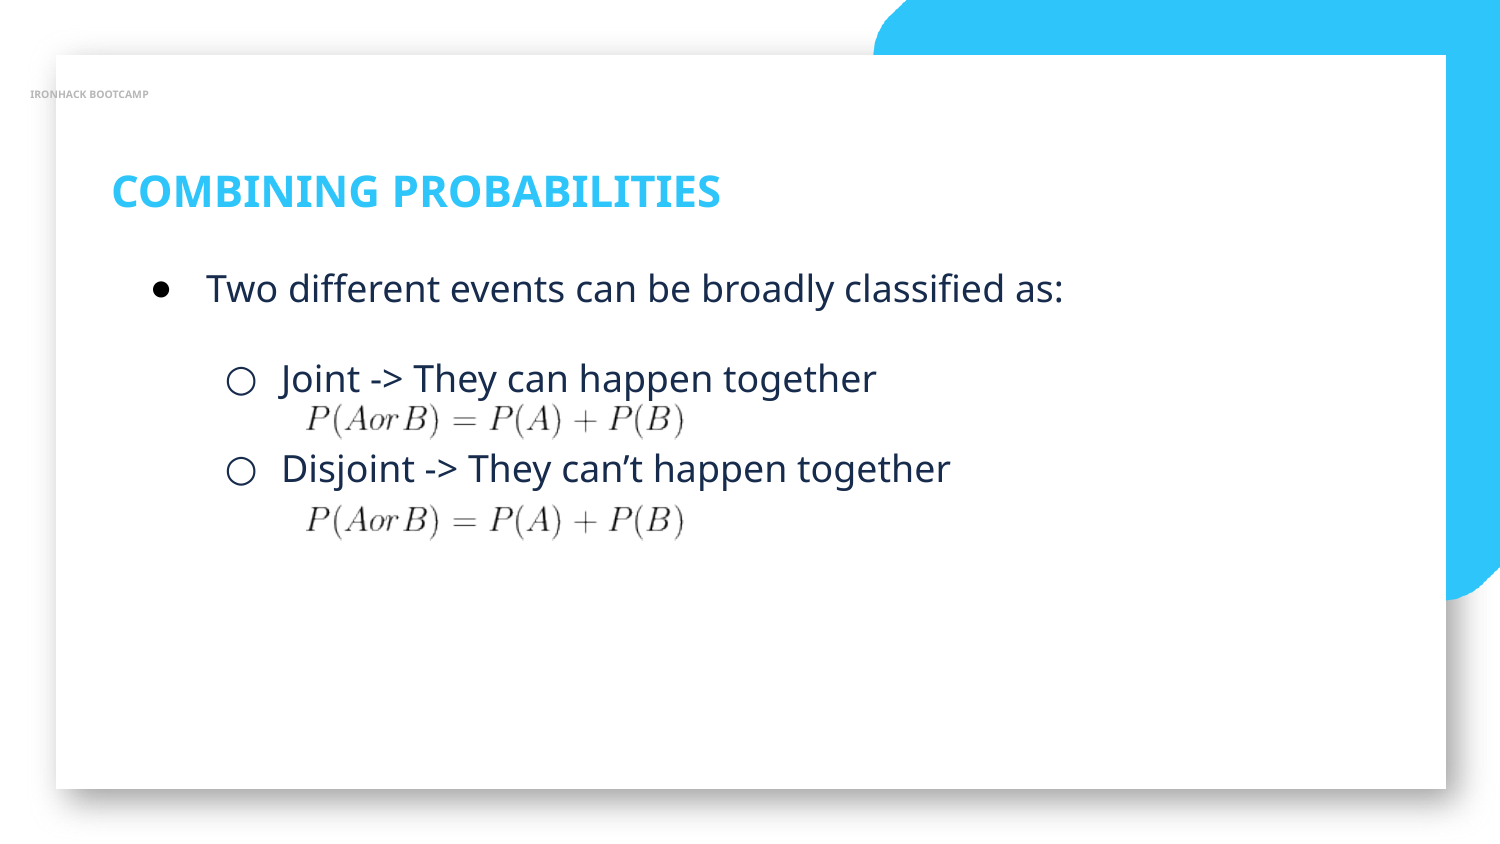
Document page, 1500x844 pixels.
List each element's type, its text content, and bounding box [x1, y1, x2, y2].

text_box IRONHACK BOOTCAMP [15, 71, 354, 108]
text_box COMBINING PROBABILITIES [96, 149, 1417, 266]
text_box Two different events can be broadly classified as: Joint -> They can happen together Disjoint -> They can’t happen together [115, 249, 1389, 733]
picture [0, 0, 1500, 844]
